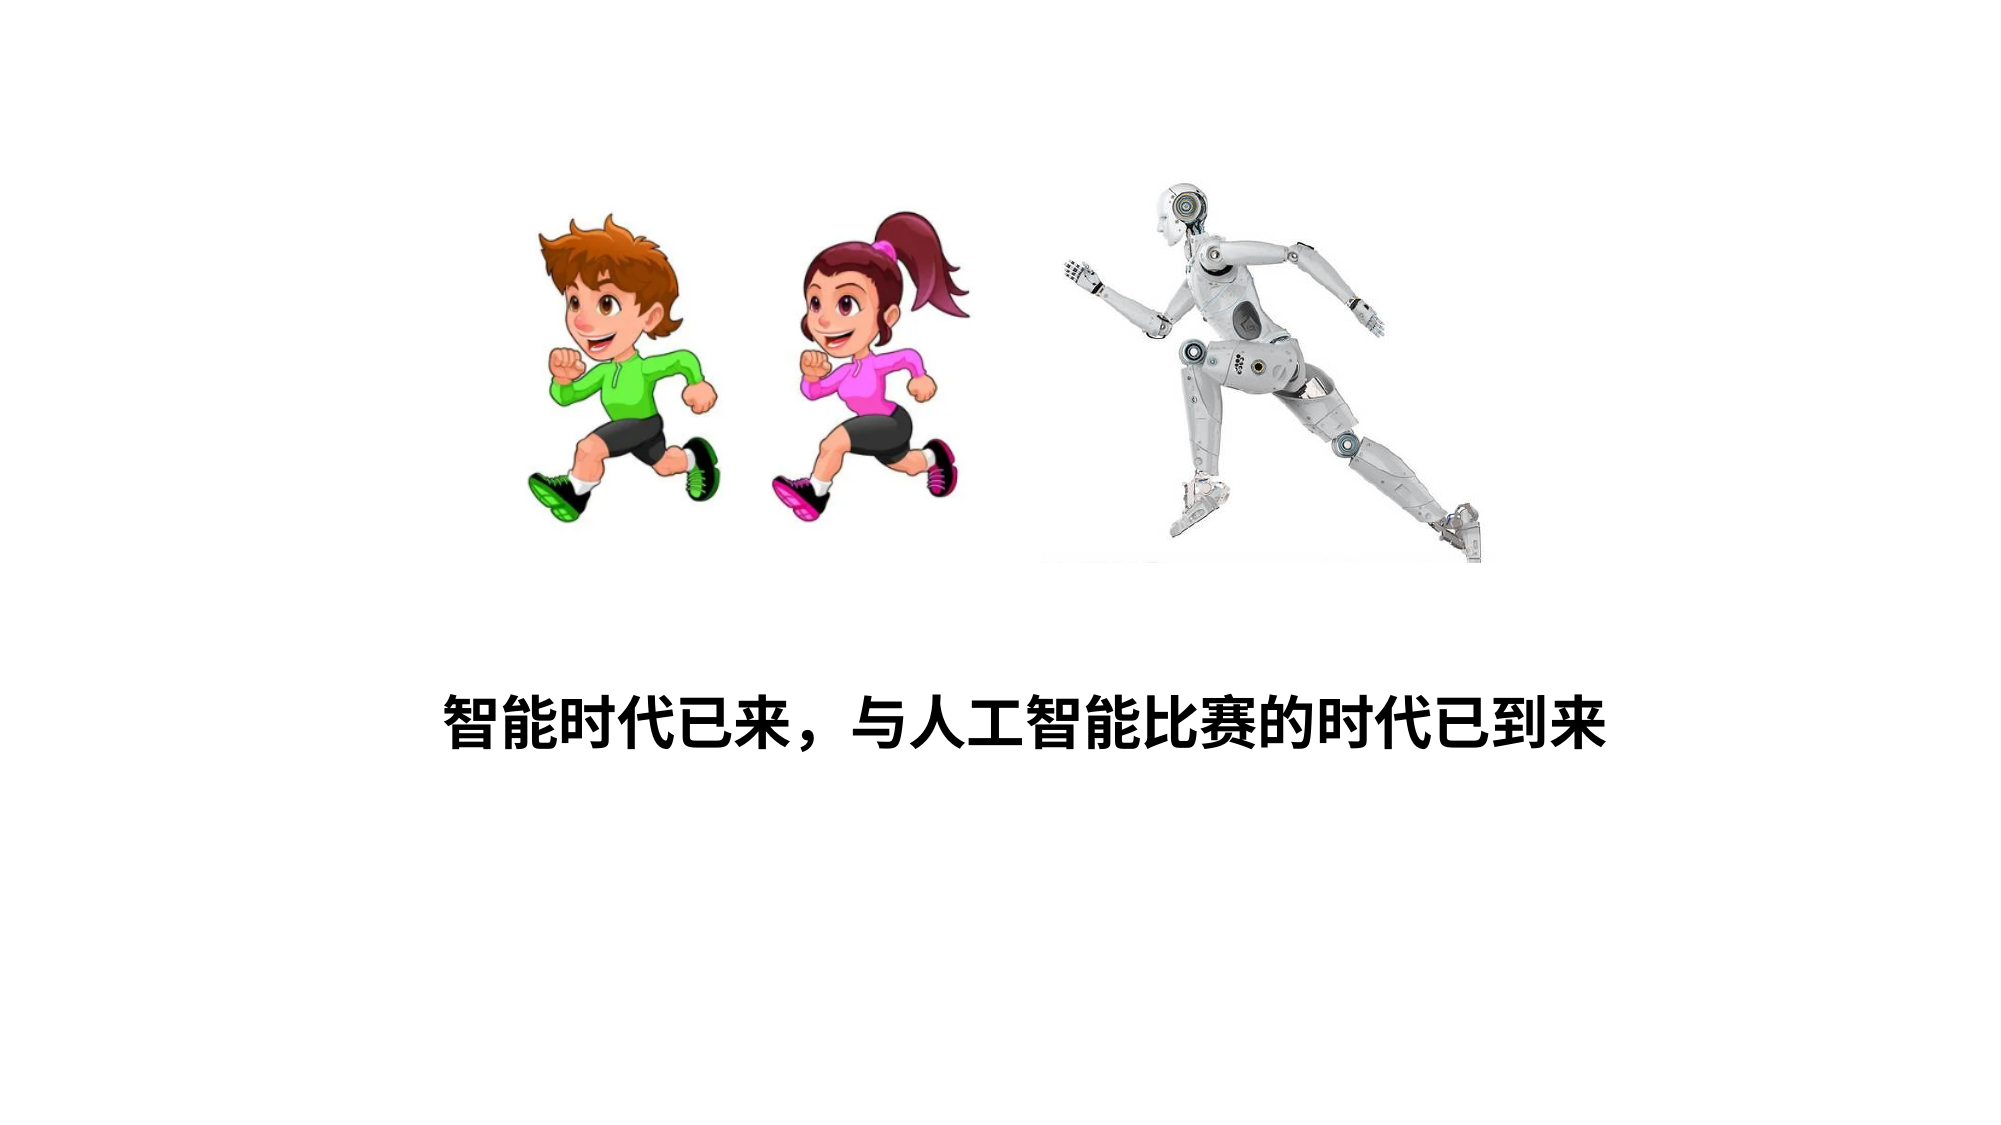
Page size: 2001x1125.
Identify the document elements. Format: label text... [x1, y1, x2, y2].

text_box 智能时代已来，与人工智能比赛的时代已到来 [427, 678, 1623, 764]
picture [447, 132, 1497, 563]
